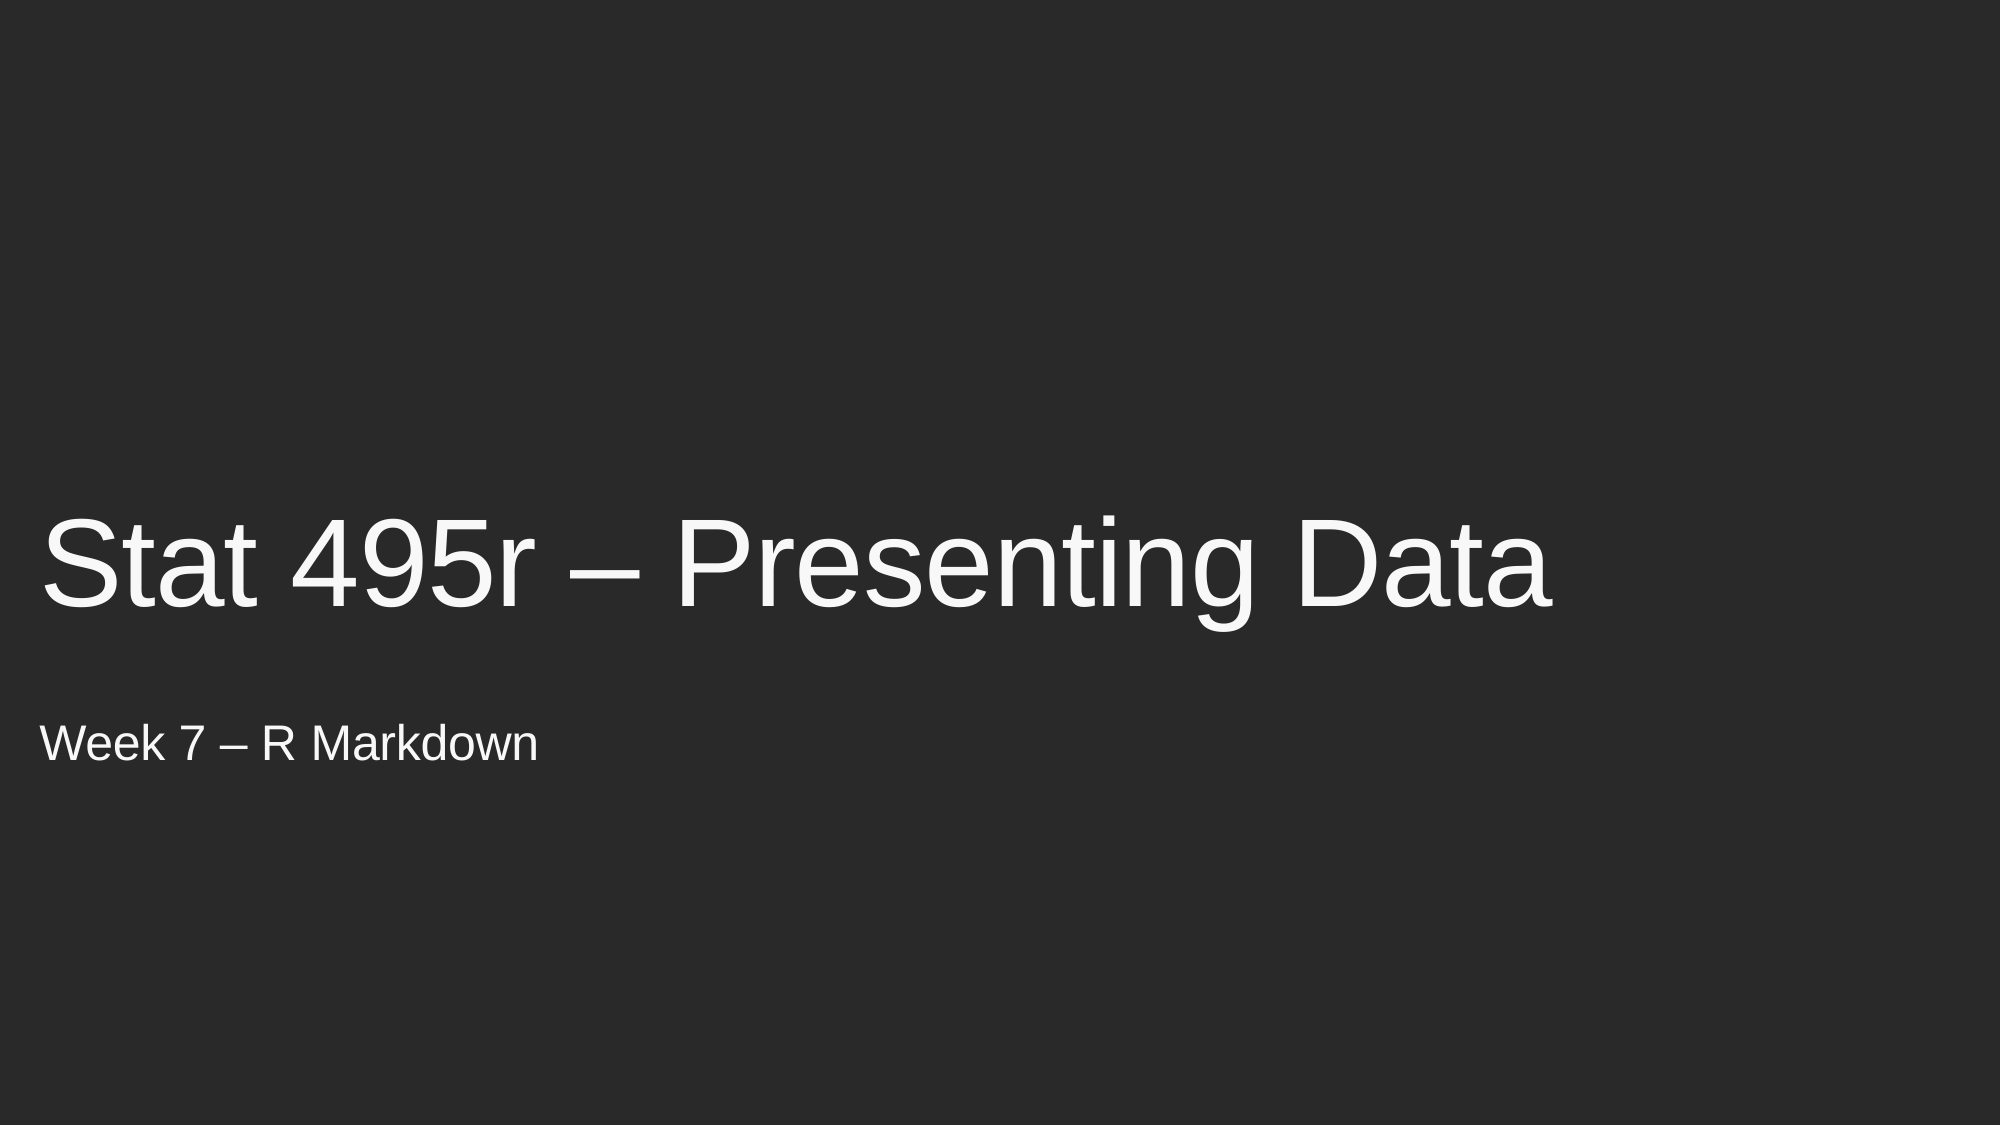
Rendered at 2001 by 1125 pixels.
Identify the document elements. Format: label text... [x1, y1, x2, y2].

subtitle Week 7 – R Markdown [39, 710, 1750, 982]
title Stat 495r – Presenting Data [39, 439, 1750, 696]
